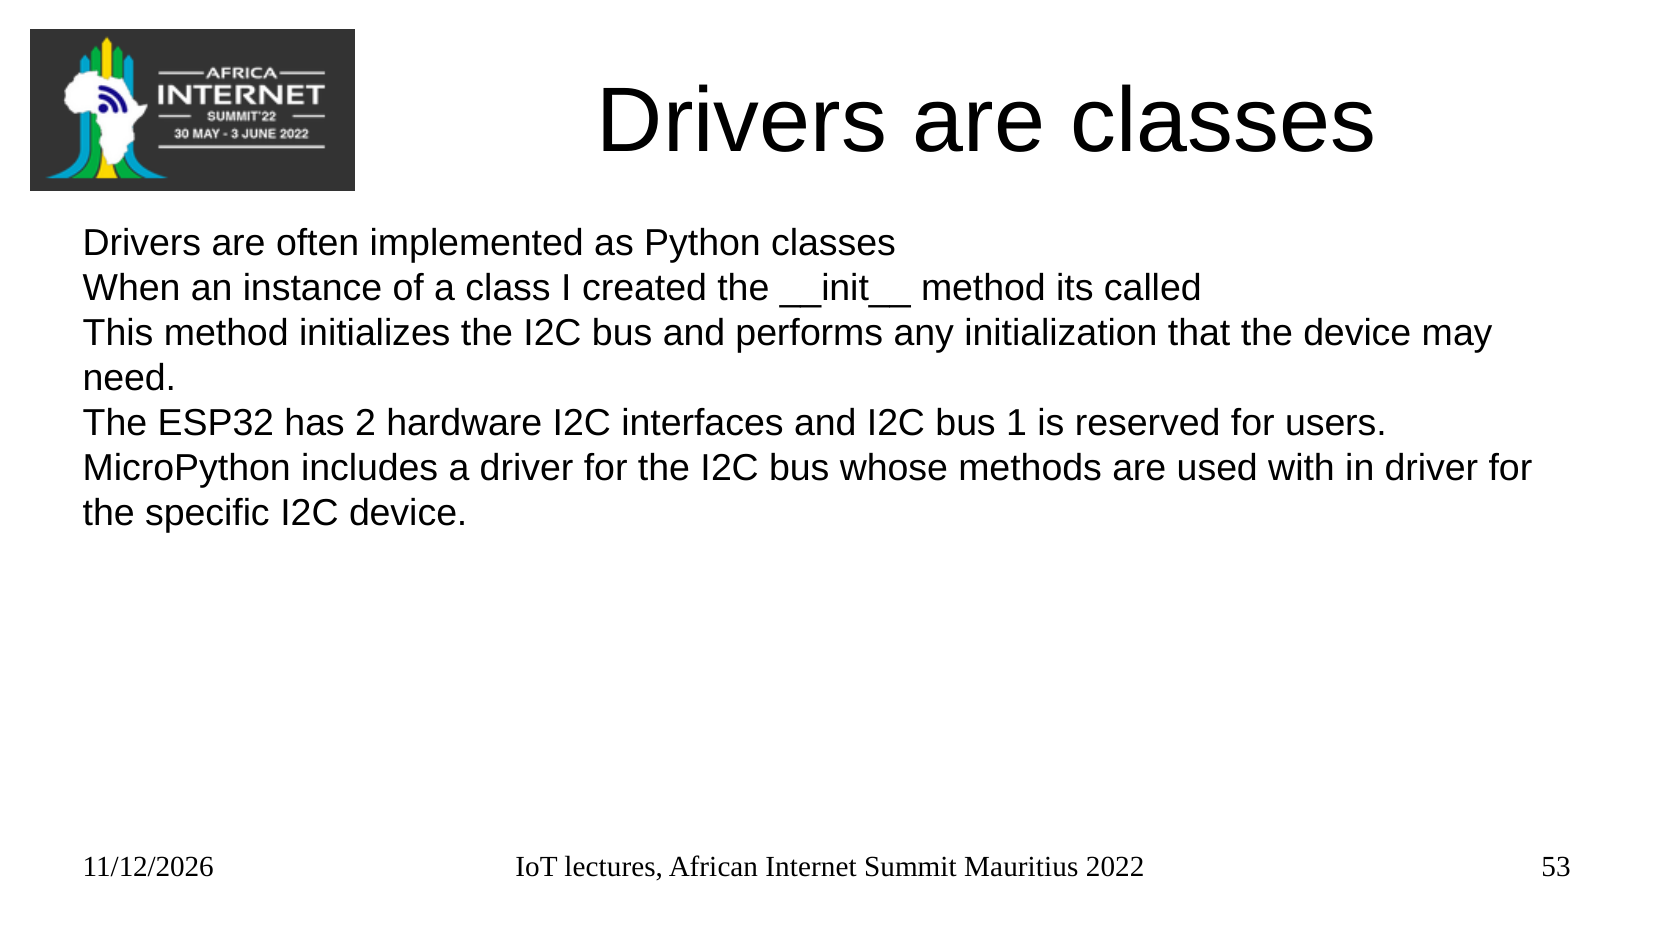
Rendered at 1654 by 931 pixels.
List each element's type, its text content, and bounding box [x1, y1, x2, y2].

slide_number 53 [1185, 847, 1571, 912]
picture [30, 29, 355, 191]
footer IoT lectures, African Internet Summit Mauritius 2022 [509, 847, 1152, 912]
list Drivers are often implemented as Python classes When an instance of a class I created the __init__ method its called This method initializes the I2C bus and performs any initialization that the device may need. The ESP32 has 2 hardware I2C interfaces and I2C bus 1 is reserved for users. MicroPython includes a driver for the I2C bus whose methods are used with in driver for the specific I2C device. [82, 217, 1571, 757]
title Drivers are classes [403, 37, 1571, 193]
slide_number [82, 847, 468, 912]
